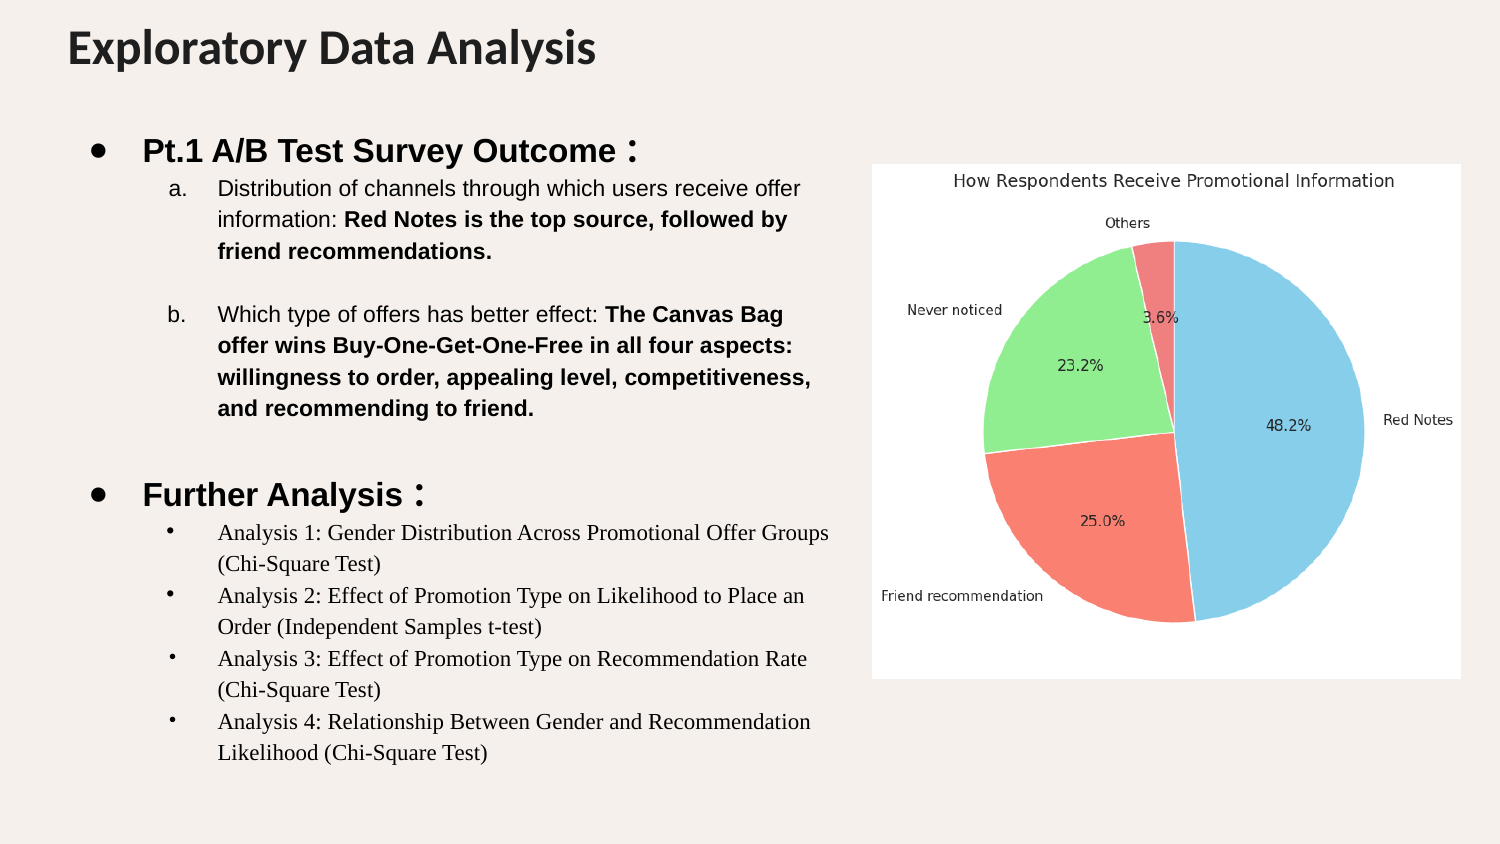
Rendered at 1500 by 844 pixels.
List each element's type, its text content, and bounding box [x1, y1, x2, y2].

title Exploratory Data Analysis [56, 0, 644, 89]
list Pt.1 A/B Test Survey Outcome： Distribution of channels through which users receive offer information: Red Notes is the top source, followed by friend recommendations. Which type of offers has better effect: The Canvas Bag offer wins Buy-One-Get-One-Free in all four aspects: willingness to order, appealing level, competitiveness, and recommending to friend. Further Analysis： Analysis 1: Gender Distribution Across Promotional Offer Groups (Chi-Square Test) Analysis 2: Effect of Promotion Type on Likelihood to Place an Order (Independent Samples t-test) Analysis 3: Effect of Promotion Type on Recommendation Rate (Chi-Square Test) Analysis 4: Relationship Between Gender and Recommendation Likelihood (Chi-Square Test) [56, 117, 853, 834]
picture [872, 164, 1461, 680]
